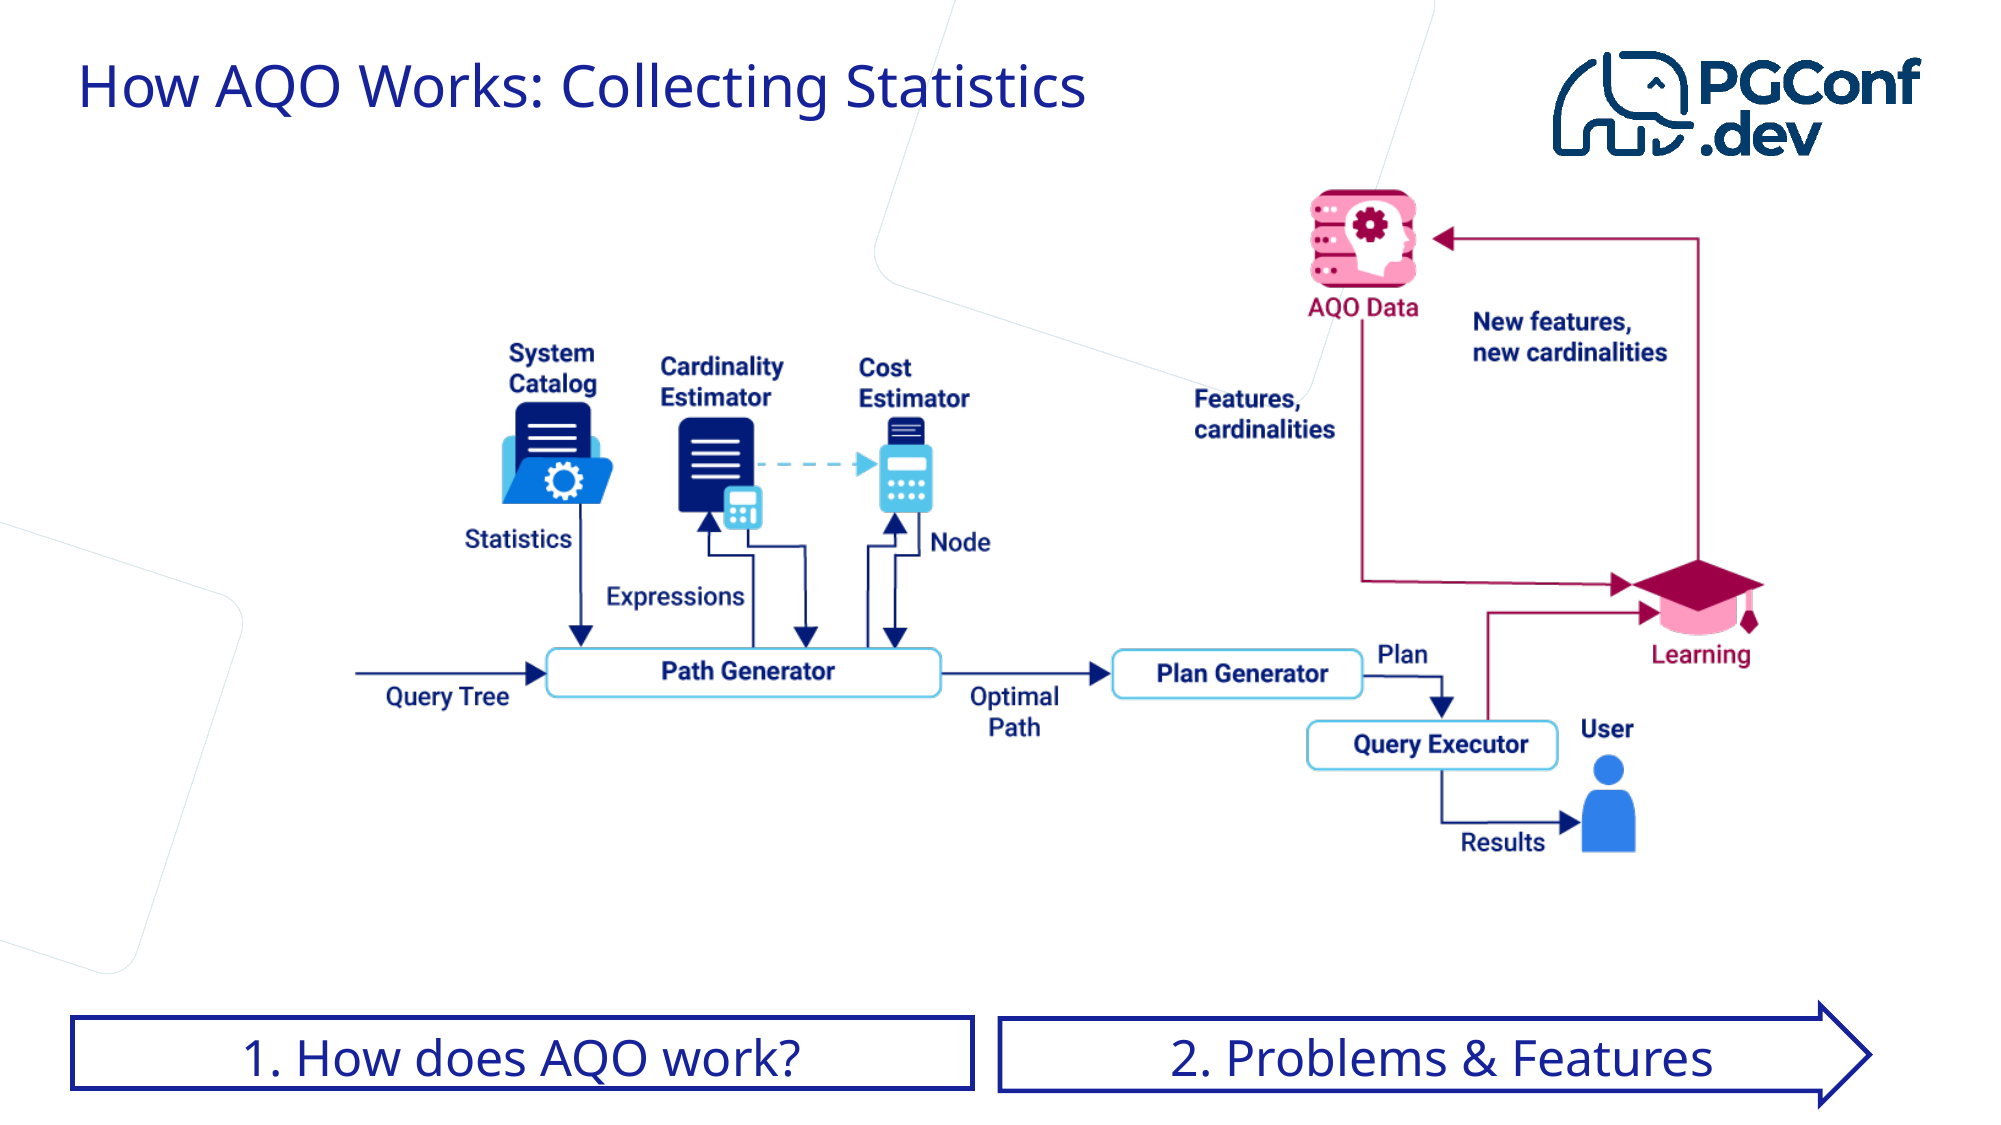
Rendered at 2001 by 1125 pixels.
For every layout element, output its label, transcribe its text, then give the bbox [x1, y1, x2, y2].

title How AQO Works: Collecting Statistics [78, 57, 169, 122]
picture [0, 0, 1930, 1016]
text_box 1. How does AQO work? [71, 1019, 972, 1094]
slide_number [1763, 1071, 1953, 1103]
text_box 2. Problems & Features [1004, 1019, 1881, 1094]
